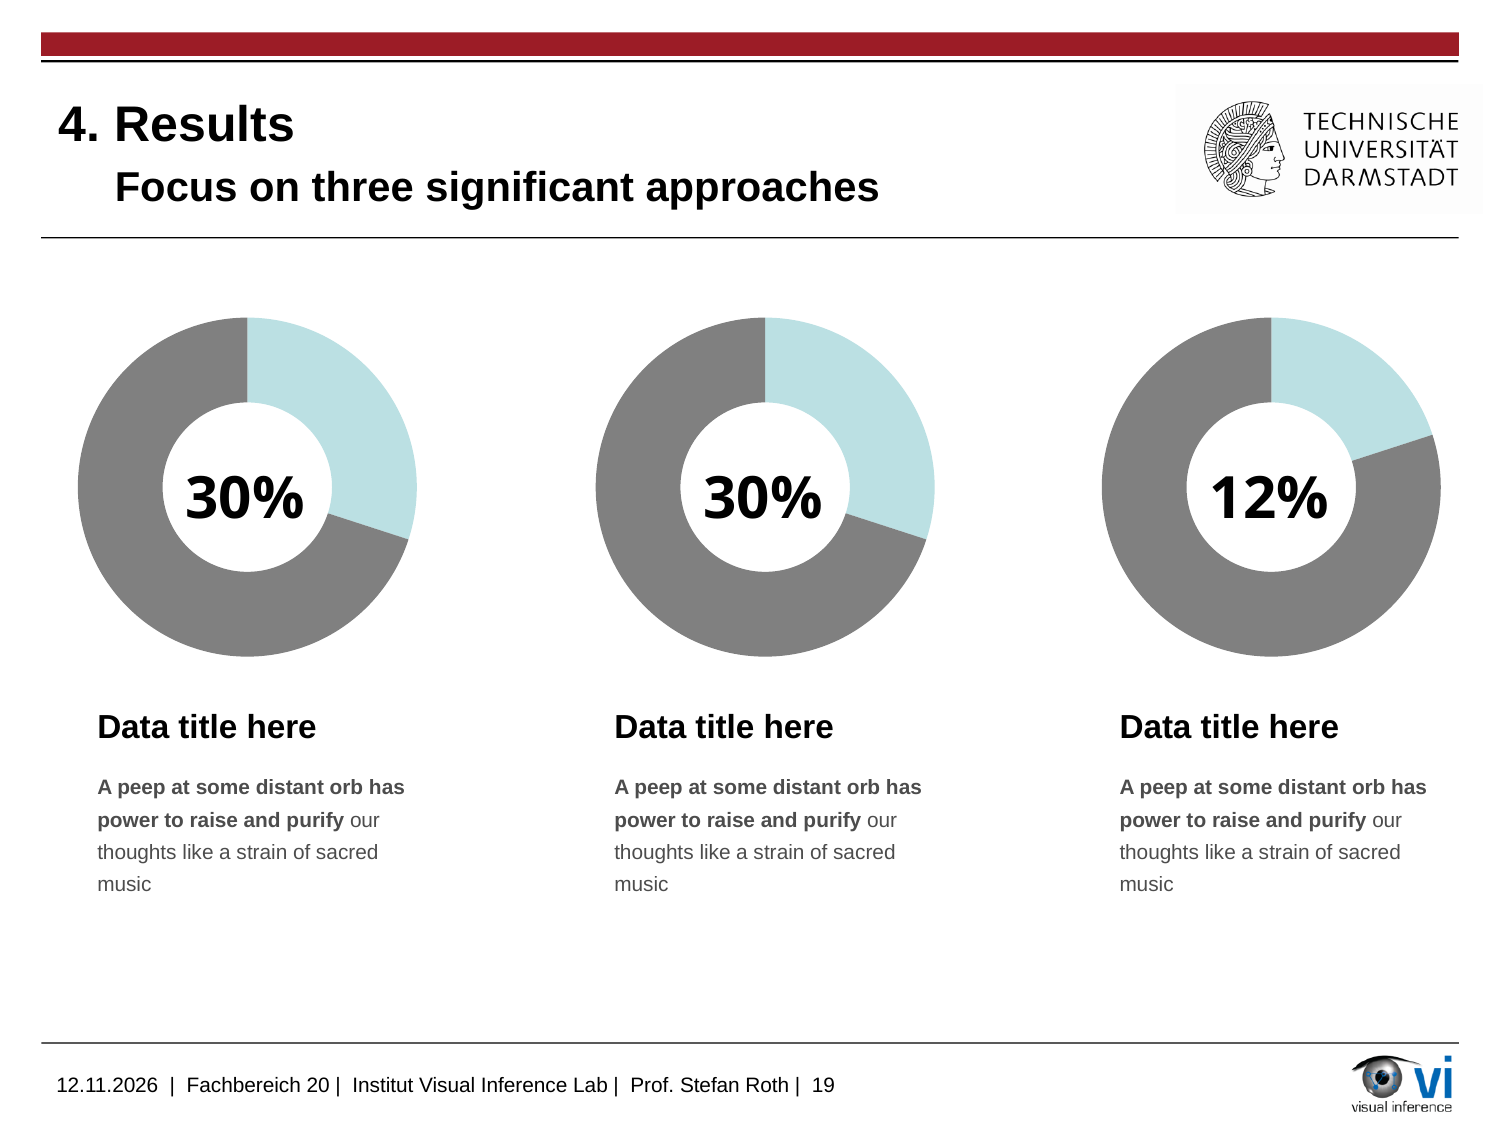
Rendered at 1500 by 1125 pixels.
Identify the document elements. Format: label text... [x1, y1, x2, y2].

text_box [541, 310, 989, 664]
text_box Data title here A peep at some distant orb has power to raise and purify our thoughts like a strain of sacred music [97, 687, 453, 902]
title 4. Results Focus on three significant approaches [58, 81, 1149, 220]
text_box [23, 310, 471, 664]
picture [1351, 1055, 1500, 1112]
picture [1175, 84, 1483, 214]
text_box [1047, 310, 1495, 664]
text_box Data title here A peep at some distant orb has power to raise and purify our thoughts like a strain of sacred music [1119, 687, 1476, 902]
text_box Data title here A peep at some distant orb has power to raise and purify our thoughts like a strain of sacred music [614, 687, 970, 902]
